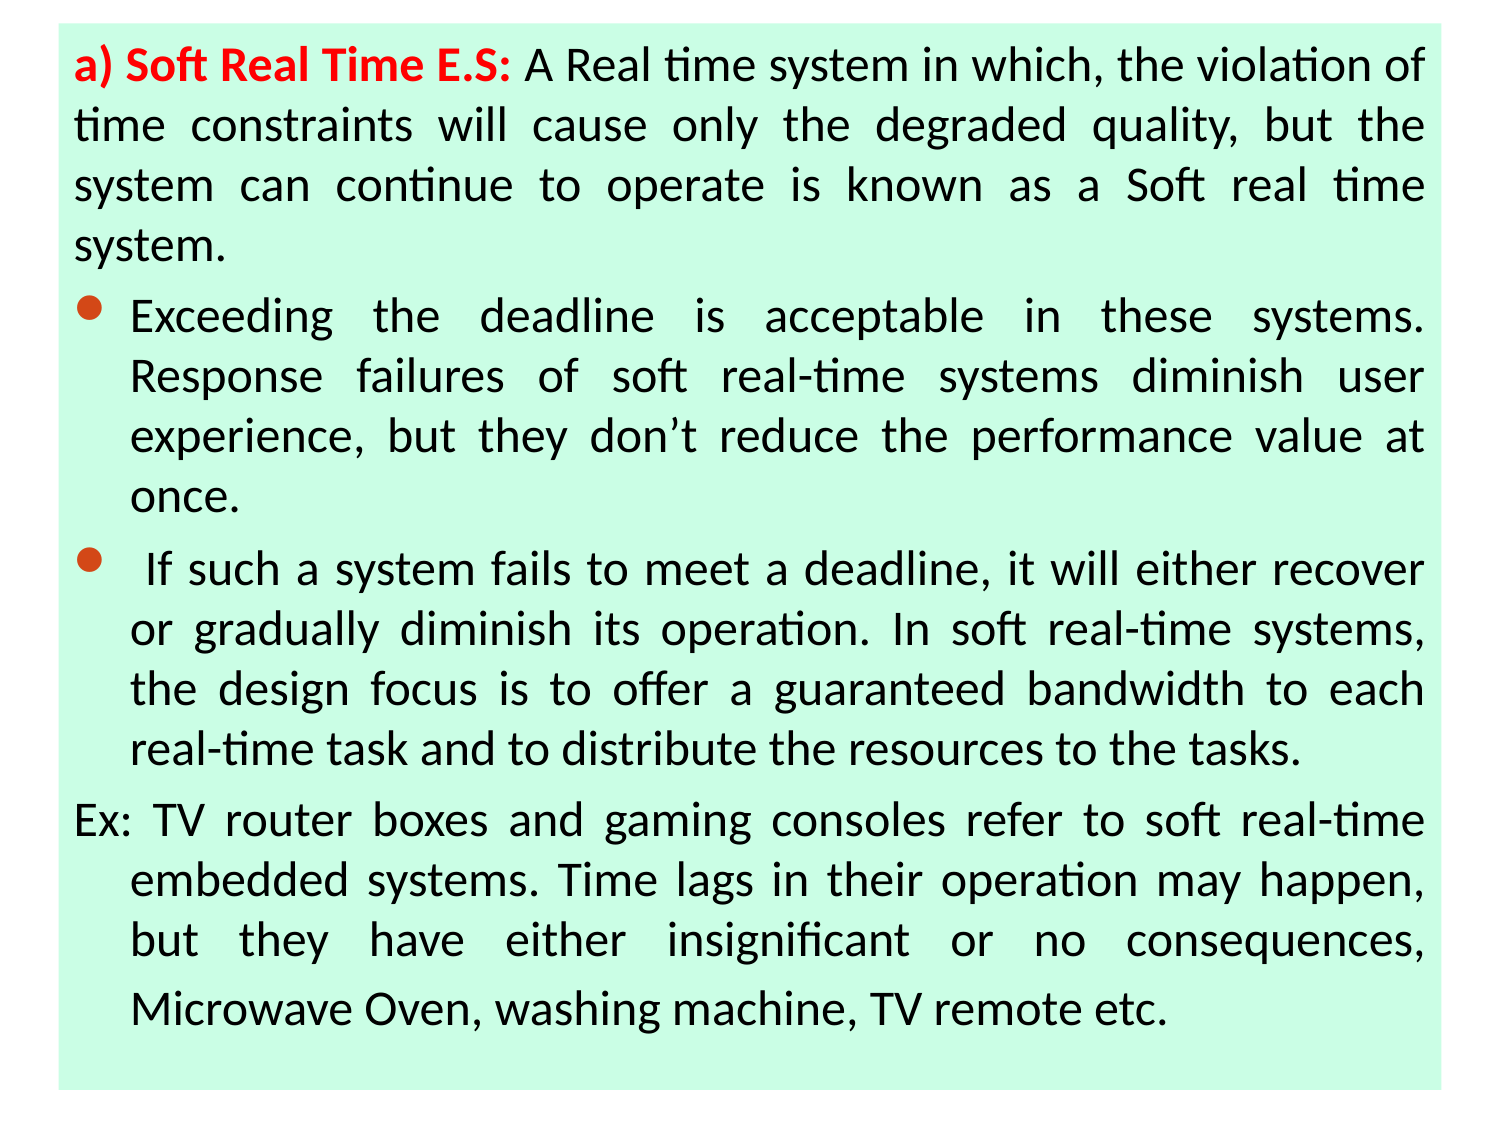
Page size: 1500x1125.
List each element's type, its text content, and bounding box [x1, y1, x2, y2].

list a) Soft Real Time E.S: A Real time system in which, the violation of time constraints will cause only the degraded quality, but the system can continue to operate is known as a Soft real time system. Exceeding the deadline is acceptable in these systems. Response failures of soft real-time systems diminish user experience, but they don’t reduce the performance value at once. If such a system fails to meet a deadline, it will either recover or gradually diminish its operation. In soft real-time systems, the design focus is to offer a guaranteed bandwidth to each real-time task and to distribute the resources to the tasks. Ex: TV router boxes and gaming consoles refer to soft real-time embedded systems. Time lags in their operation may happen, but they have either insignificant or no consequences, Microwave Oven, washing machine, TV remote etc. [58, 23, 1442, 1091]
